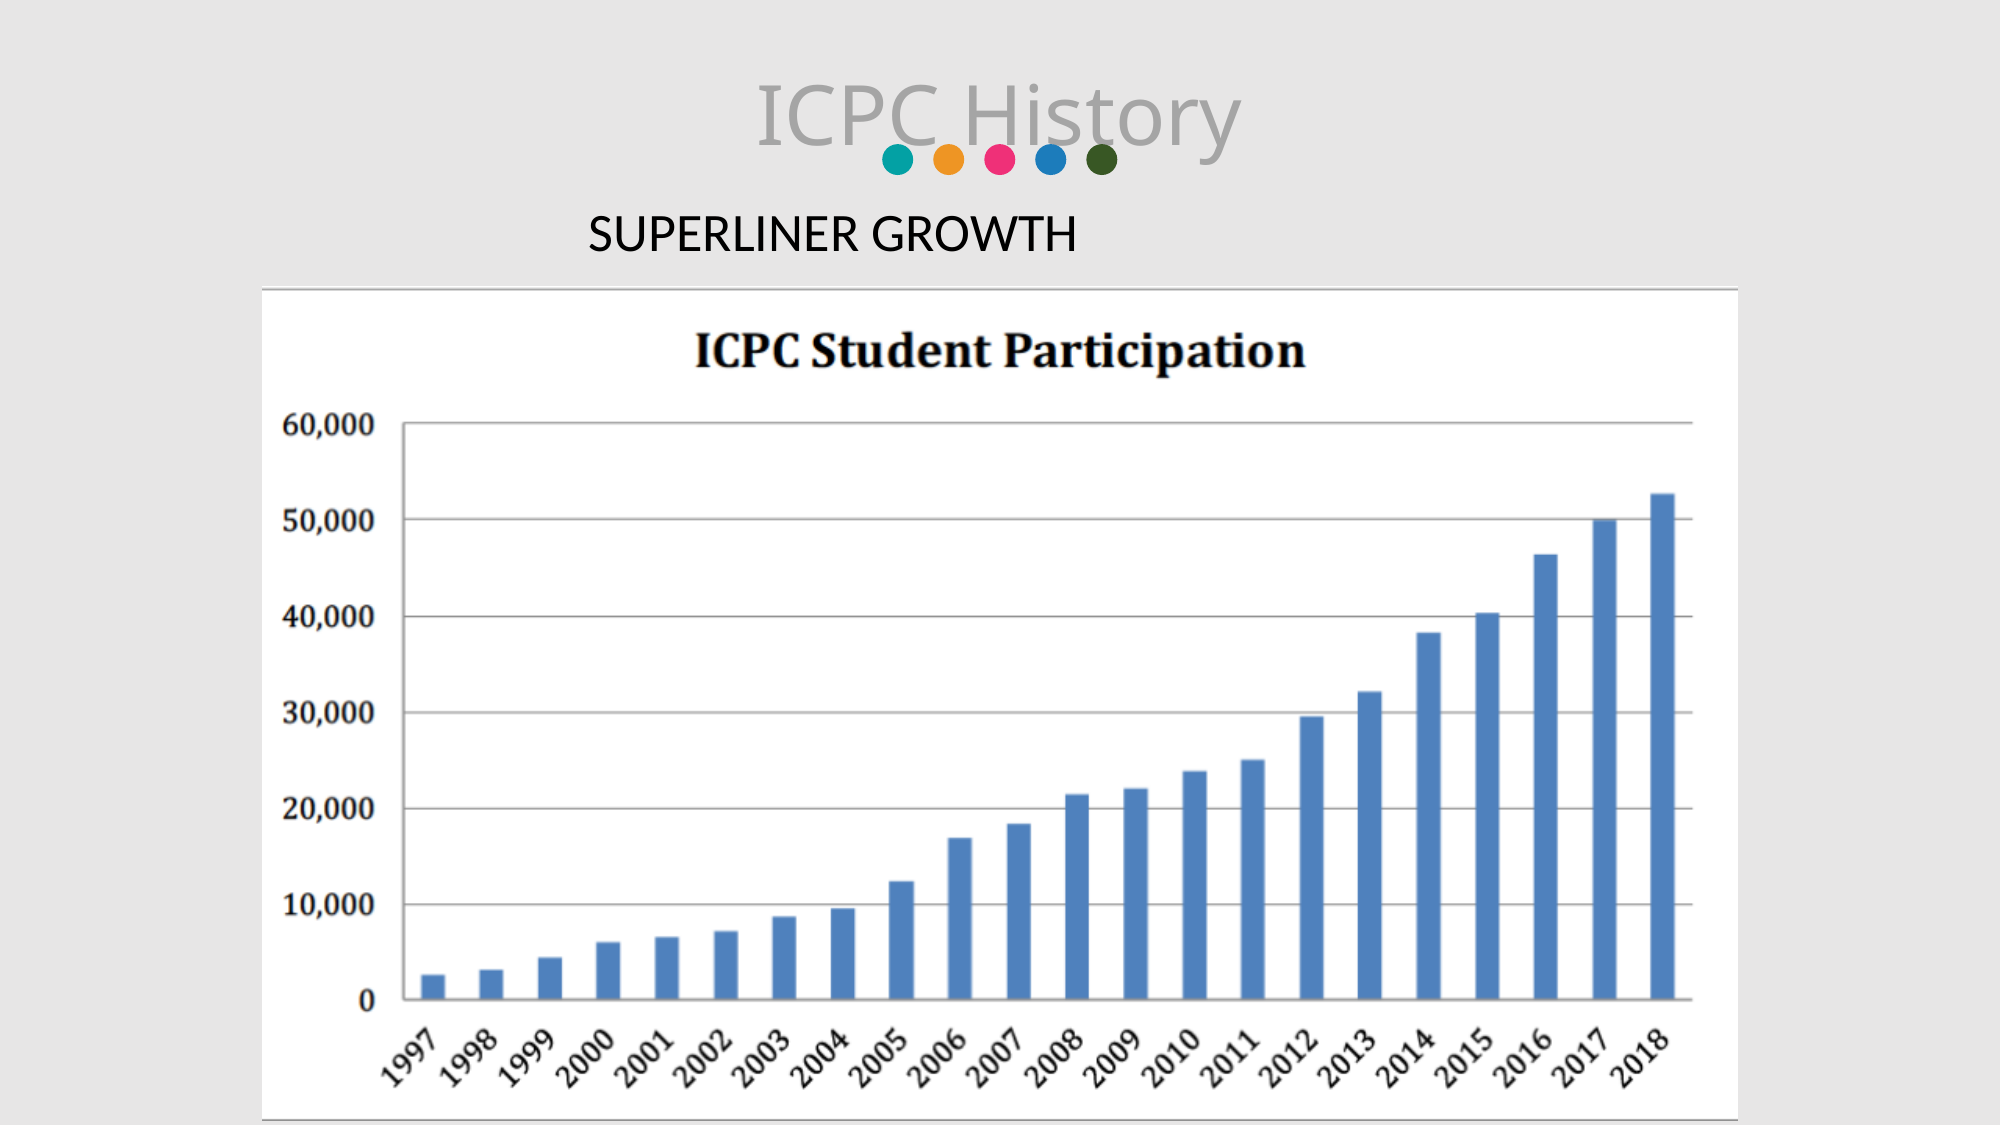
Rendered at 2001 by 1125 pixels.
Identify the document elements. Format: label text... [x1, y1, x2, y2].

text_box SUPERLINER GROWTH [573, 189, 1395, 284]
text_box ICPC History [402, 54, 1597, 171]
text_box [882, 143, 1118, 176]
picture [262, 285, 1738, 1121]
